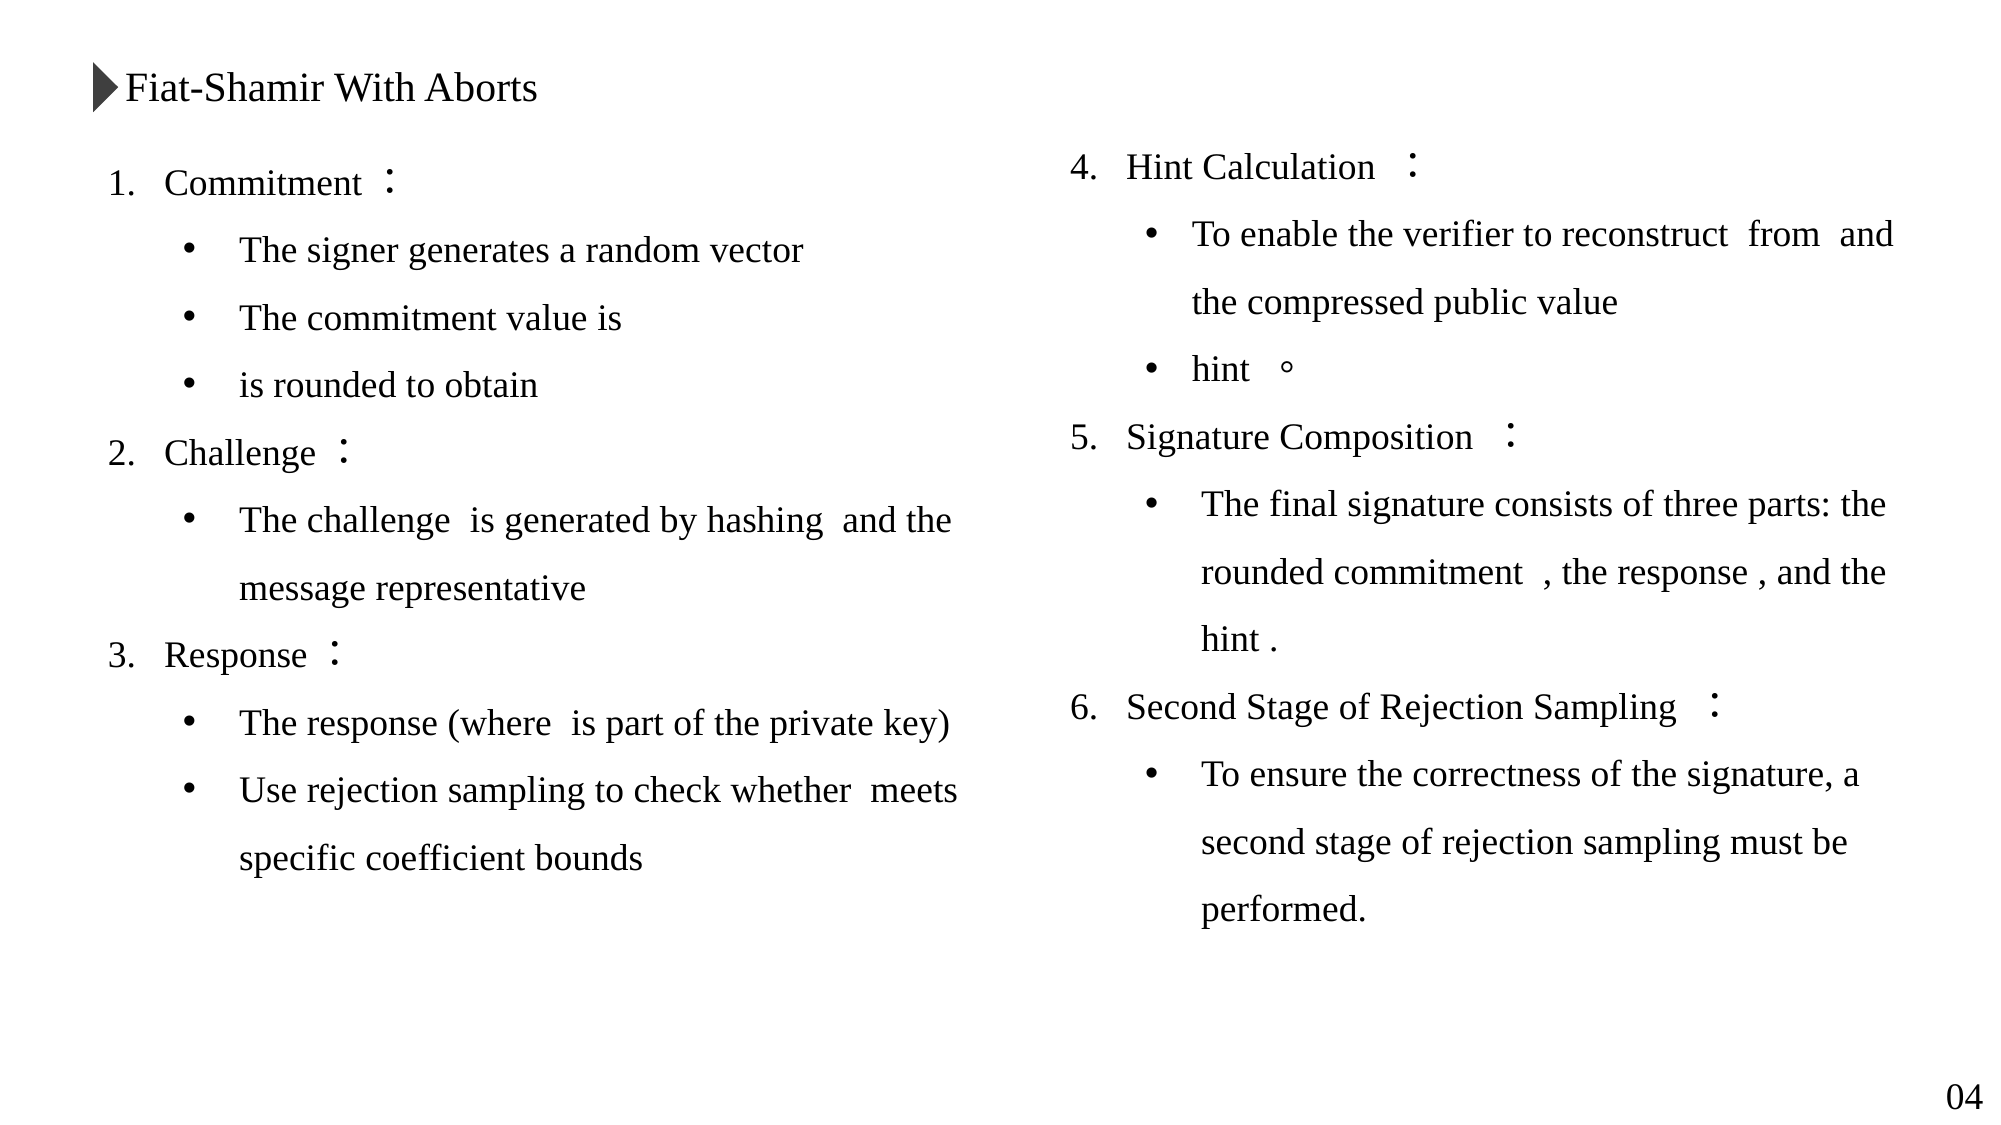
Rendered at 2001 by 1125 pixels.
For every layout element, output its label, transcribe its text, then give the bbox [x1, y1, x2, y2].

text_box 04 [1929, 1064, 2000, 1125]
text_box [93, 52, 555, 118]
text_box D [0, 0, 2000, 1125]
